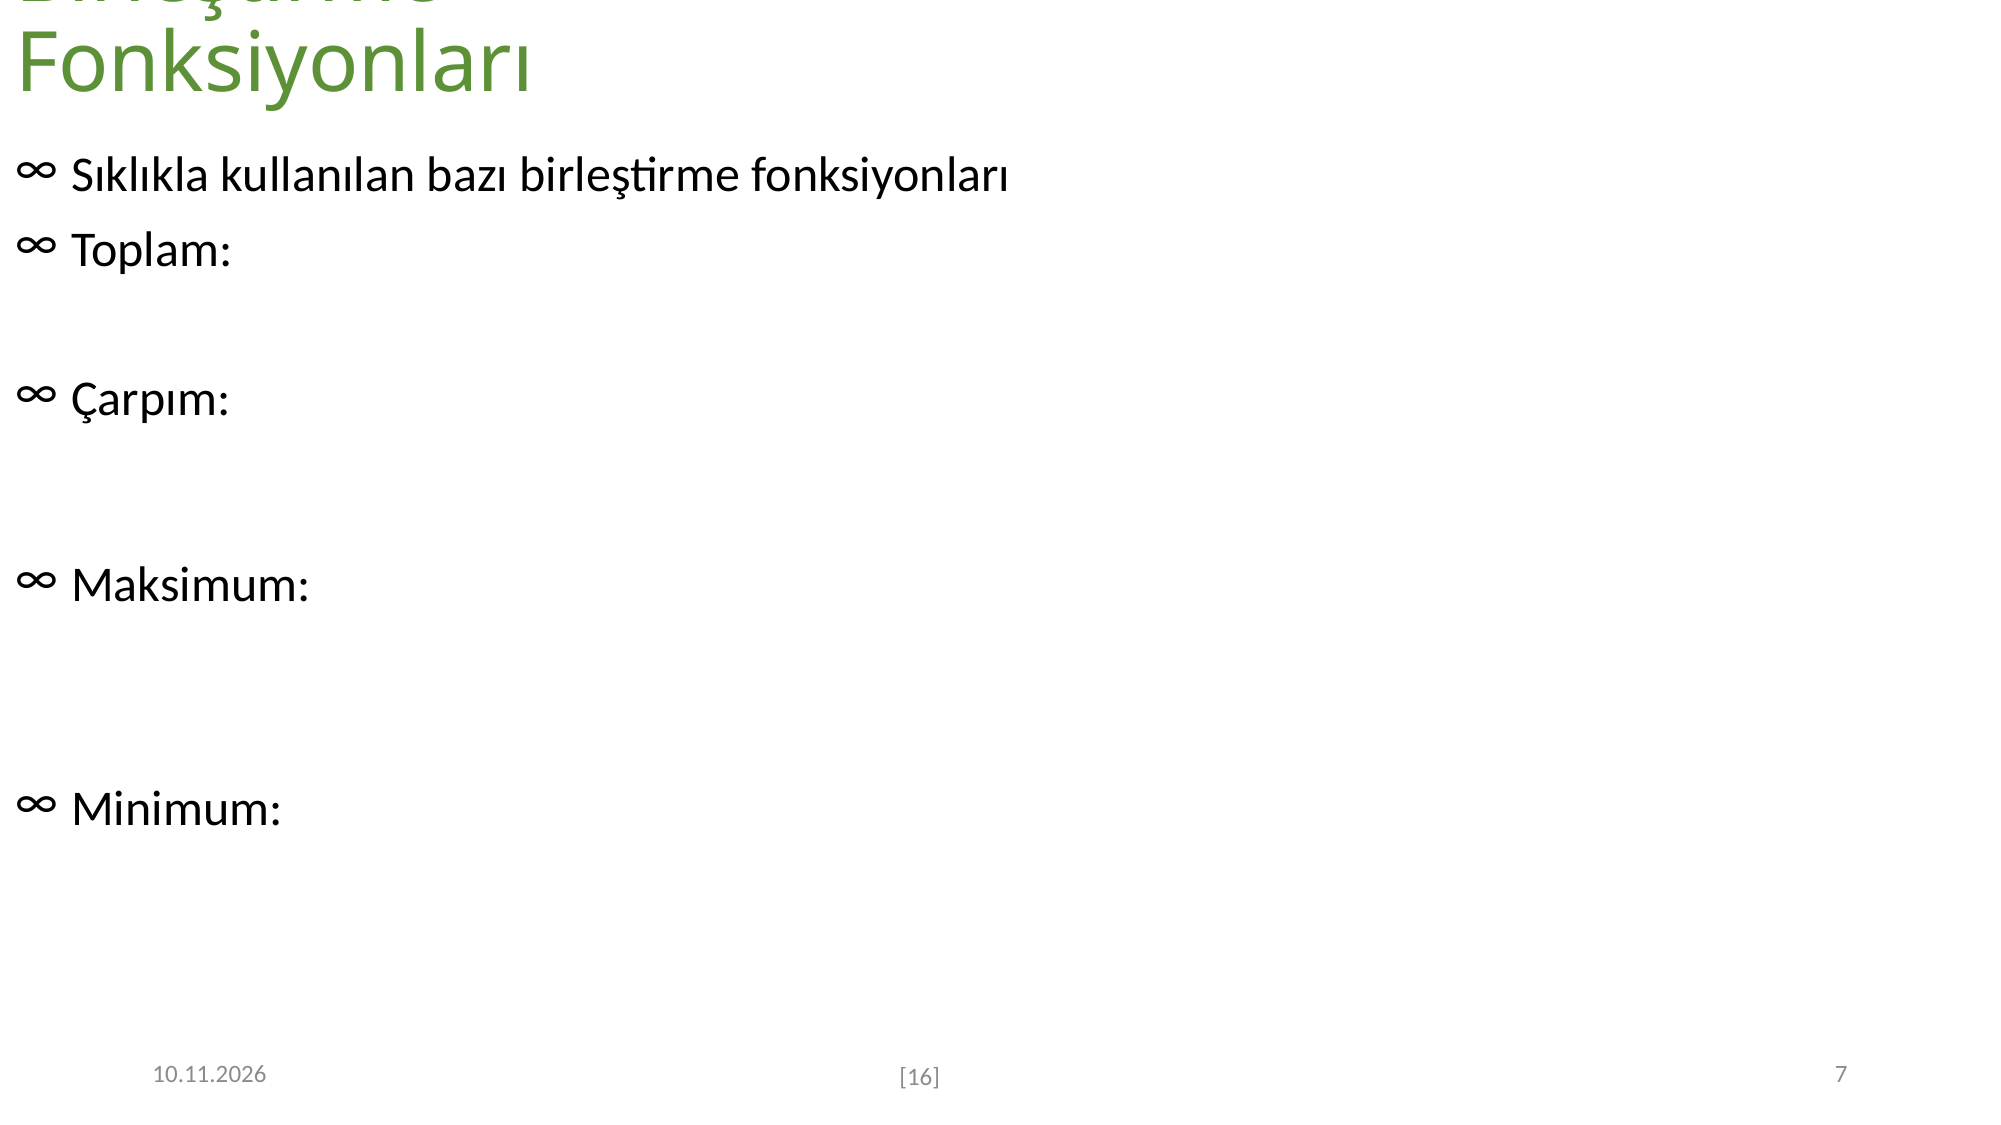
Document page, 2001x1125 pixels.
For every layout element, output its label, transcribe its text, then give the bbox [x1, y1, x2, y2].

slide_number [137, 1042, 588, 1103]
text_box [16] [884, 1045, 1086, 1106]
slide_number 7 [1412, 1042, 1863, 1103]
title Birleştirme Fonksiyonları [0, 0, 856, 117]
